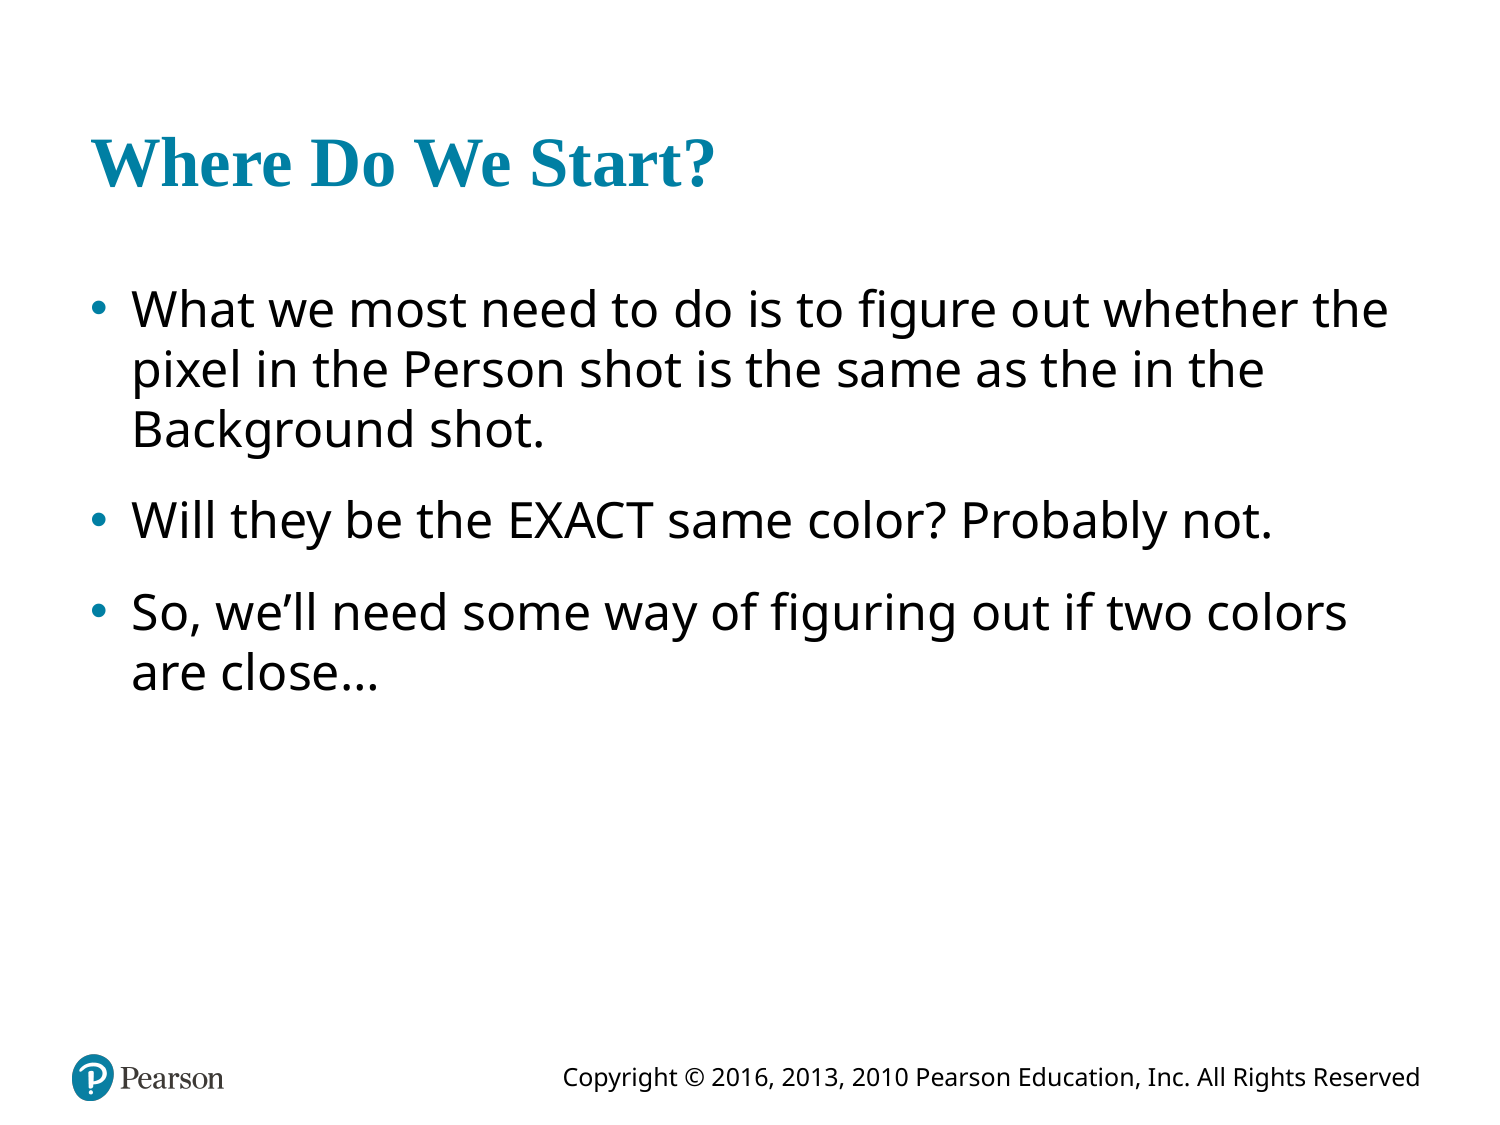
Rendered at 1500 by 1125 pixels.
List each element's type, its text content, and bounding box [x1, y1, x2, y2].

picture [80, 1063, 106, 1088]
picture [72, 1054, 88, 1070]
picture [72, 1087, 83, 1101]
list What we most need to do is to figure out whether the pixel in the Person shot is the same as the in the Background shot. Will they be the EXACT same color? Probably not. So, we’ll need some way of figuring out if two colors are close… [75, 262, 1425, 931]
picture [98, 1054, 224, 1101]
title Where Do We Start? [75, 0, 1425, 216]
